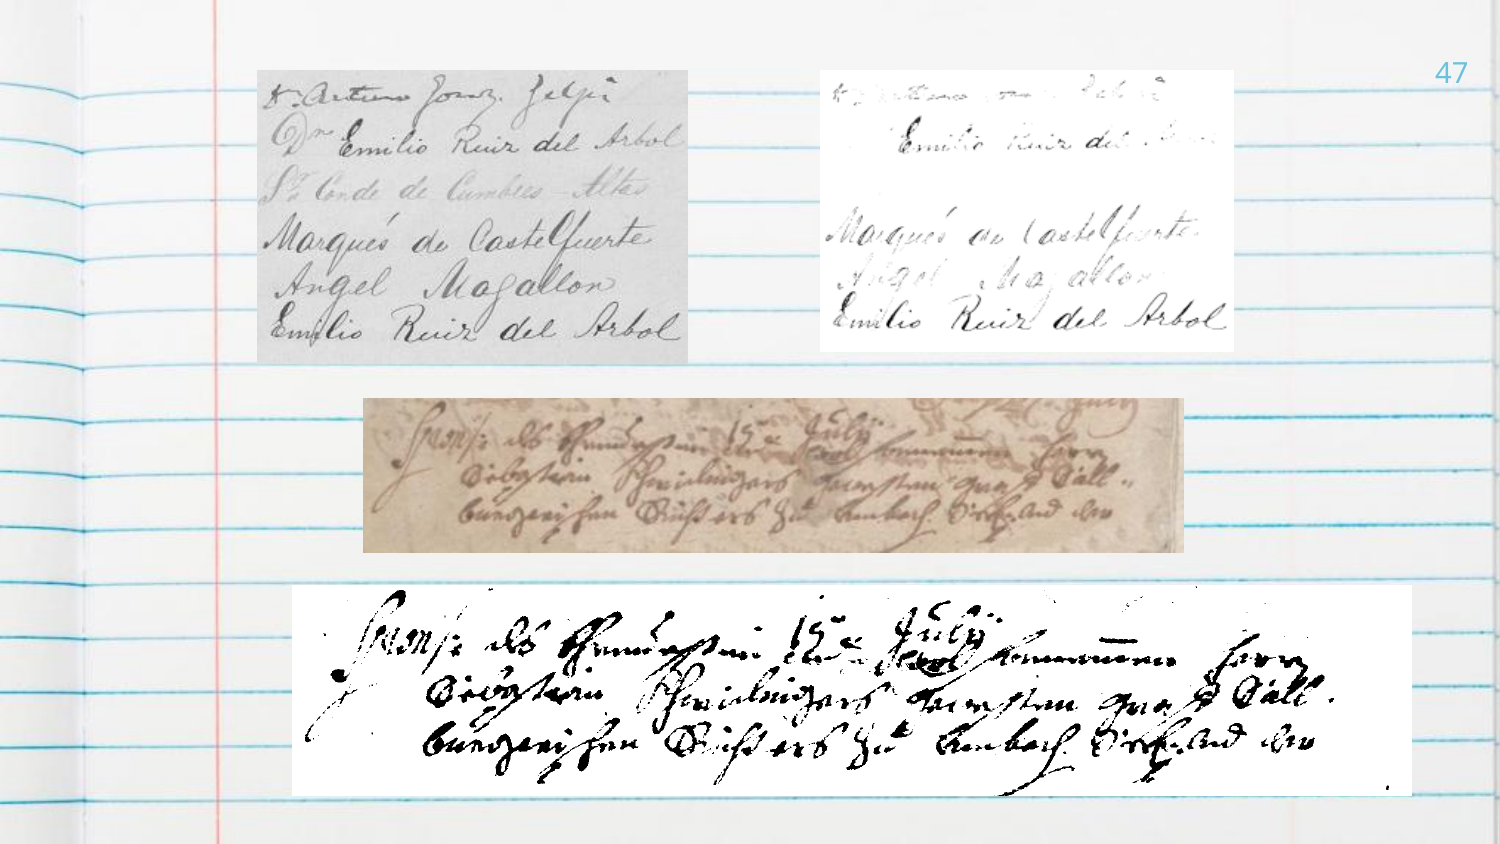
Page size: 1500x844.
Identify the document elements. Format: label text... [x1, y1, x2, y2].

slide_number 47 [1378, 41, 1469, 107]
picture [0, 0, 1500, 844]
